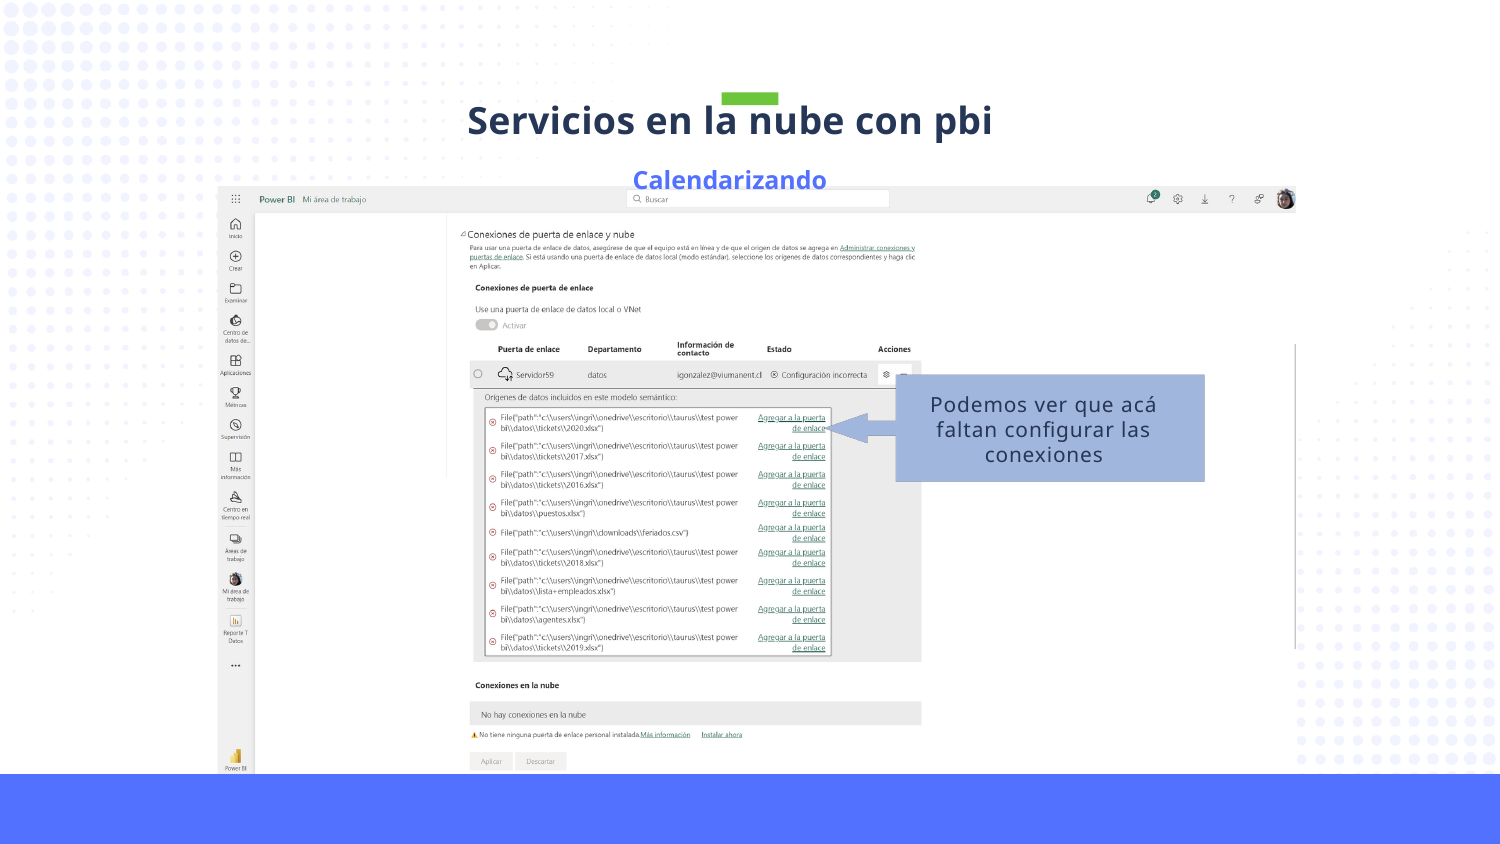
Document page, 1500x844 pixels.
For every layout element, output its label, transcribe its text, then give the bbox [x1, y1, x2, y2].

text_box Calendarizando [217, 142, 1243, 195]
text_box [217, 186, 1296, 772]
picture [0, 0, 1500, 773]
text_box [819, 374, 1208, 485]
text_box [0, 773, 1500, 844]
text_box Servicios en la nube con pbi [338, 105, 1134, 142]
text_box [721, 92, 779, 106]
